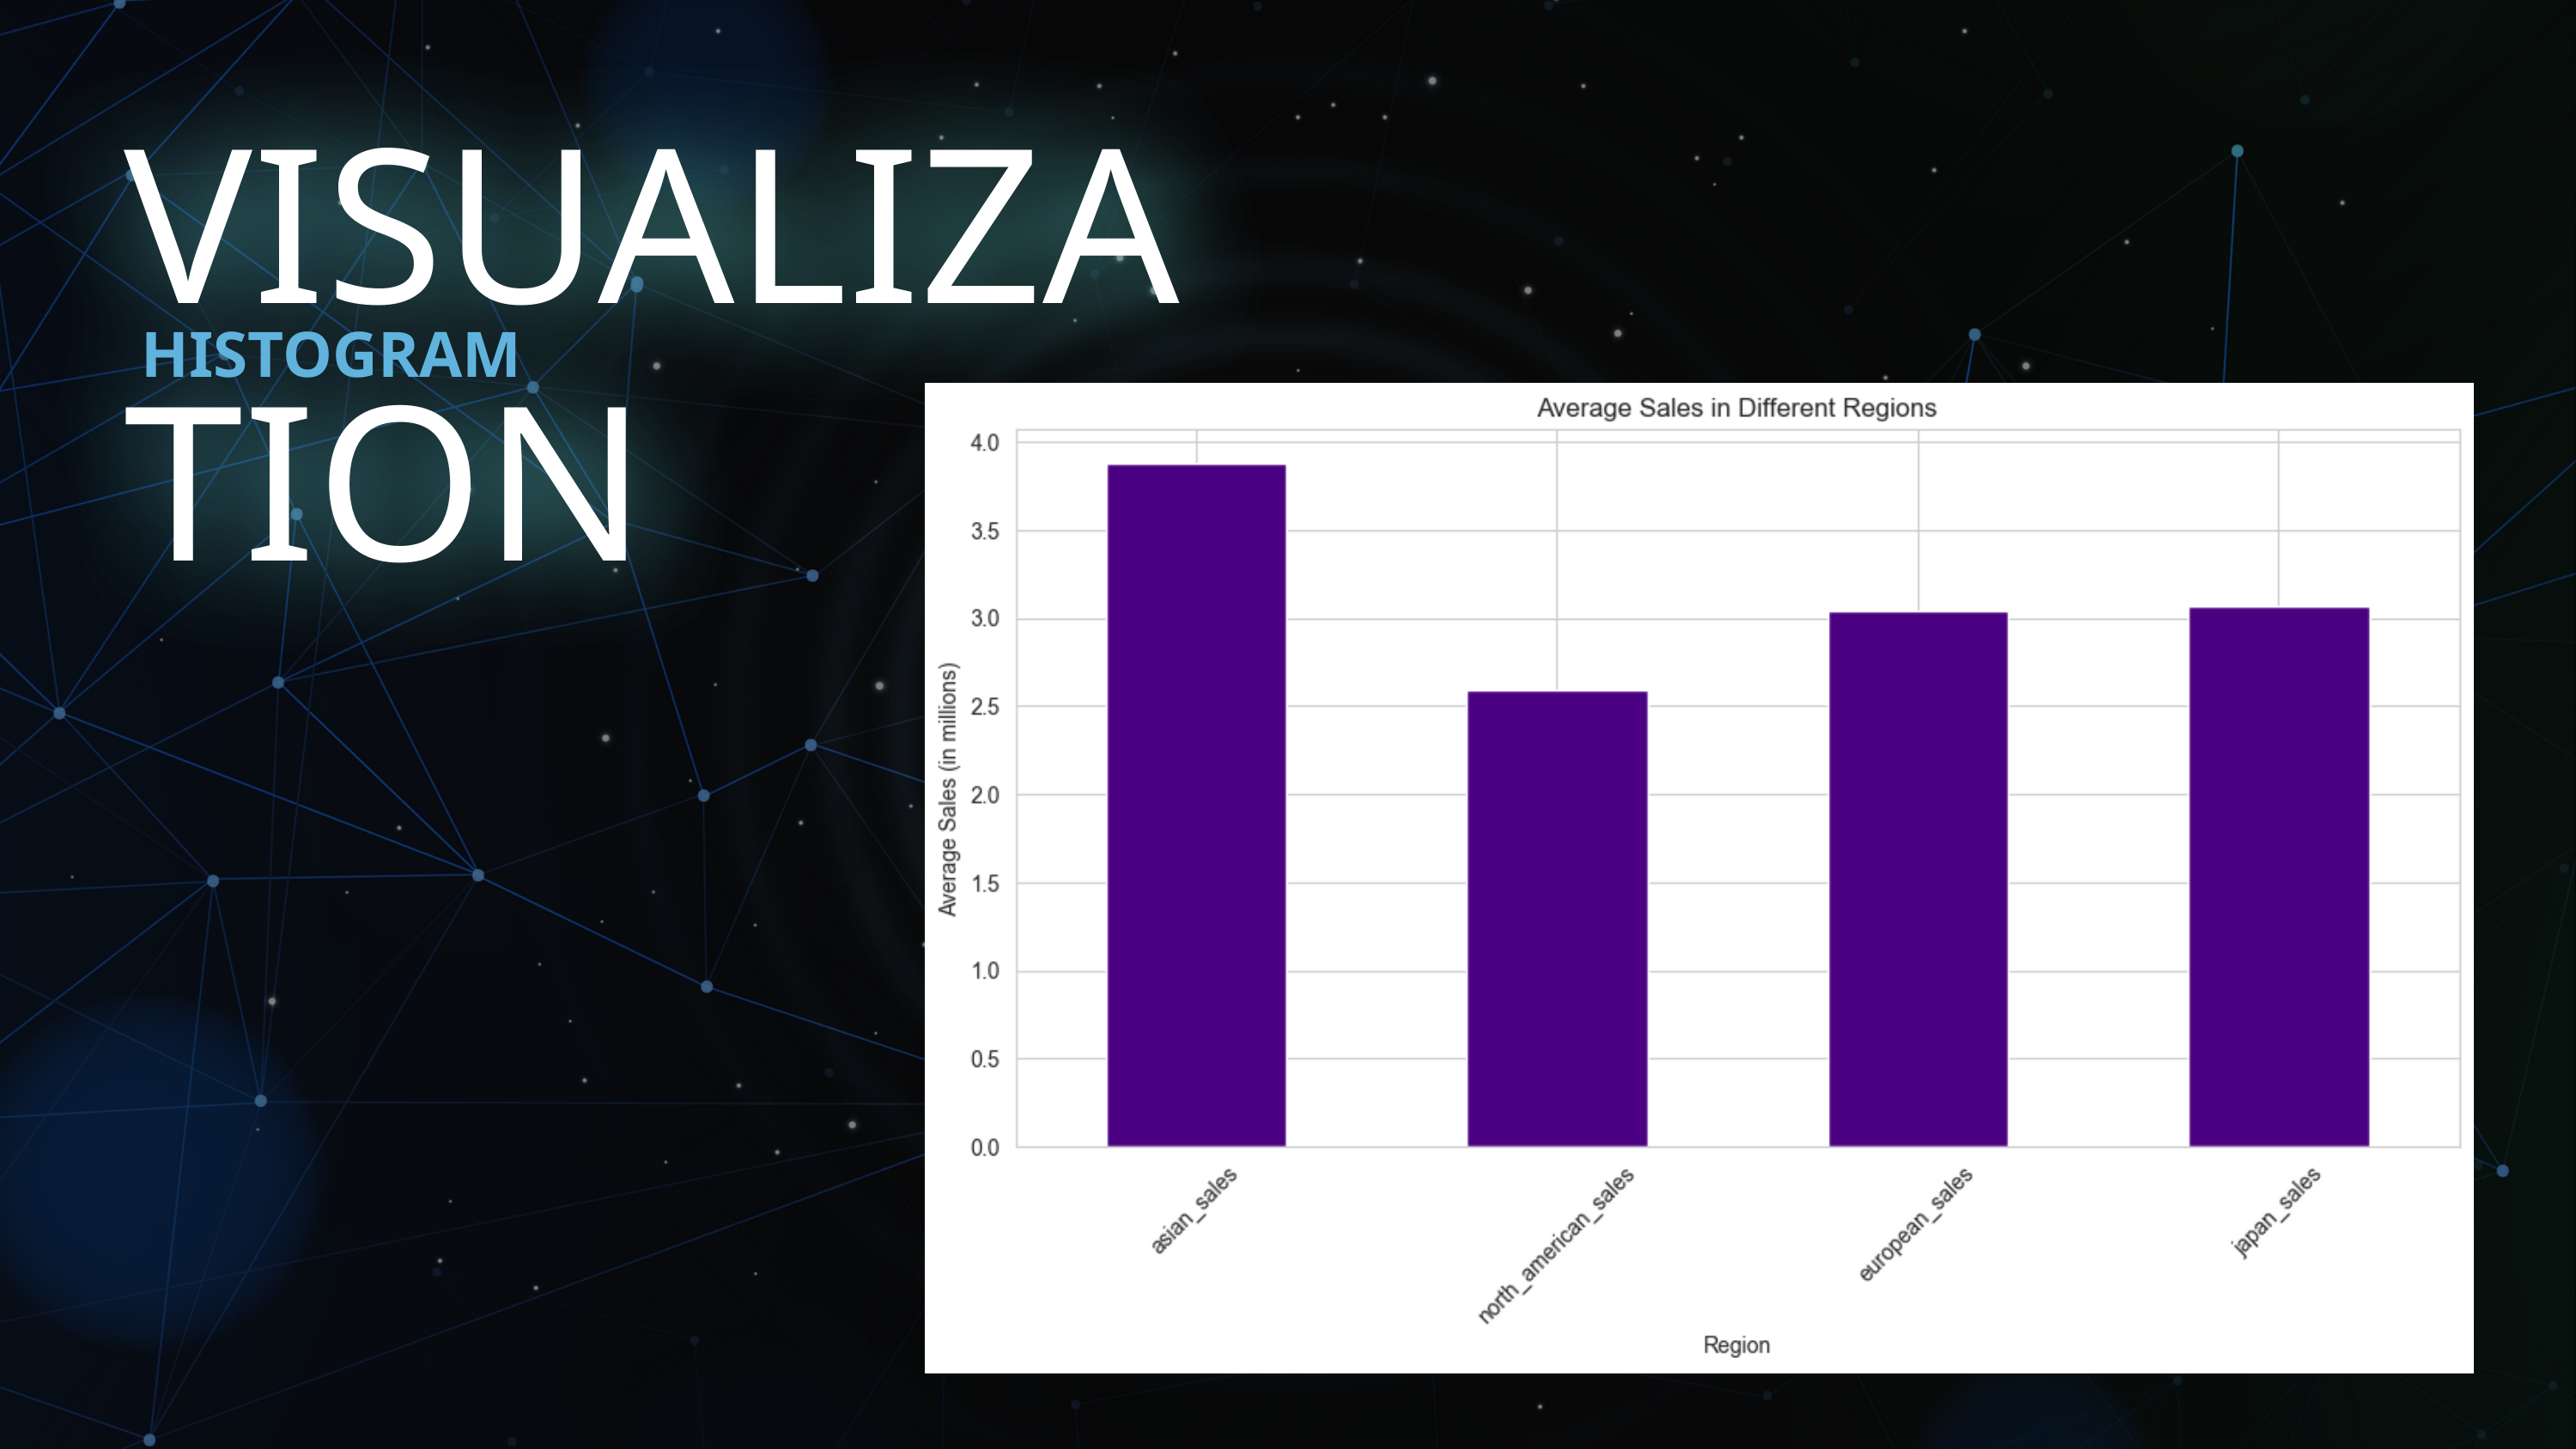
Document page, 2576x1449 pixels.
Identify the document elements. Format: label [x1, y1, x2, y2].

text_box [124, 88, 1217, 391]
picture [0, 0, 2576, 1449]
